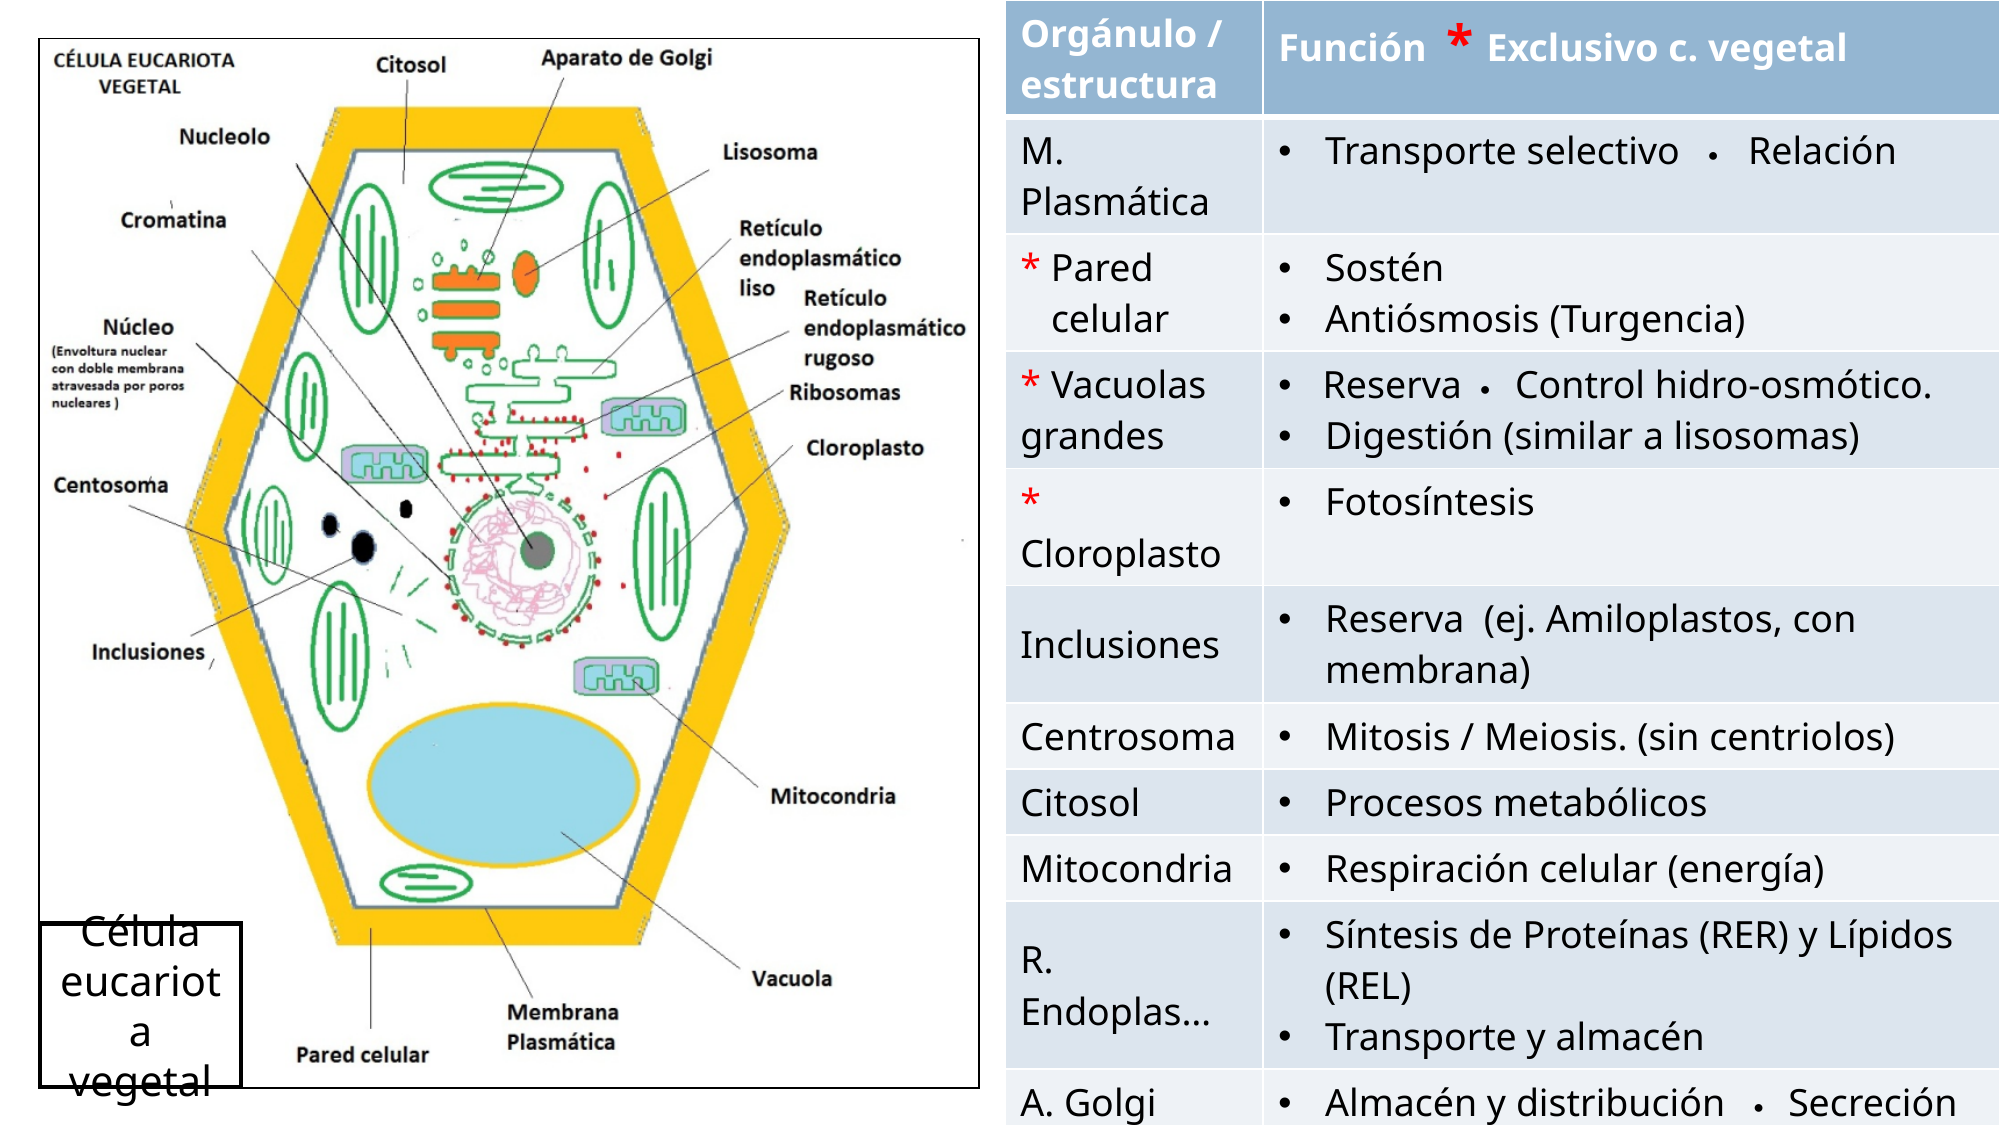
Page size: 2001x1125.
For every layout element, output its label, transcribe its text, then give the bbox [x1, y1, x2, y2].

picture [39, 39, 979, 1088]
table_cell Procesos metabólicos [1264, 770, 1999, 834]
table_cell * Cloroplasto [1006, 469, 1262, 585]
table_cell Reserva (ej. Amiloplastos, con membrana) [1264, 586, 1999, 702]
table_cell Centrosoma [1006, 704, 1262, 768]
table_cell Citosol [1006, 770, 1262, 834]
table_header Función * Exclusivo c. vegetal [1264, 1, 1999, 114]
table_cell Mitosis / Meiosis. (sin centriolos) [1264, 704, 1999, 768]
table_cell Almacén y distribución  Secreción [1264, 1070, 1999, 1125]
table_cell Síntesis de Proteínas (RER) y Lípidos (REL) Transporte y almacén [1264, 902, 1999, 1068]
table_cell Reserva  Control hidro-osmótico. Digestión (similar a lisosomas) [1264, 352, 1999, 468]
table_cell A. Golgi [1006, 1070, 1262, 1125]
table_cell Mitocondria [1006, 836, 1262, 900]
table_cell Fotosíntesis [1264, 469, 1999, 585]
table_cell * Vacuolas grandes [1006, 352, 1262, 468]
table_header Orgánulo / estructura [1006, 1, 1262, 114]
table_cell R. Endoplas… [1006, 902, 1262, 1068]
table_cell Respiración celular (energía) [1264, 836, 1999, 900]
table_cell Inclusiones [1006, 586, 1262, 702]
table_cell Transporte selectivo  Relación [1264, 120, 1999, 233]
table_cell * Pared celular [1006, 235, 1262, 350]
table_cell Sostén Antiósmosis (Turgencia) [1264, 235, 1999, 350]
table_cell M. Plasmática [1006, 120, 1262, 233]
